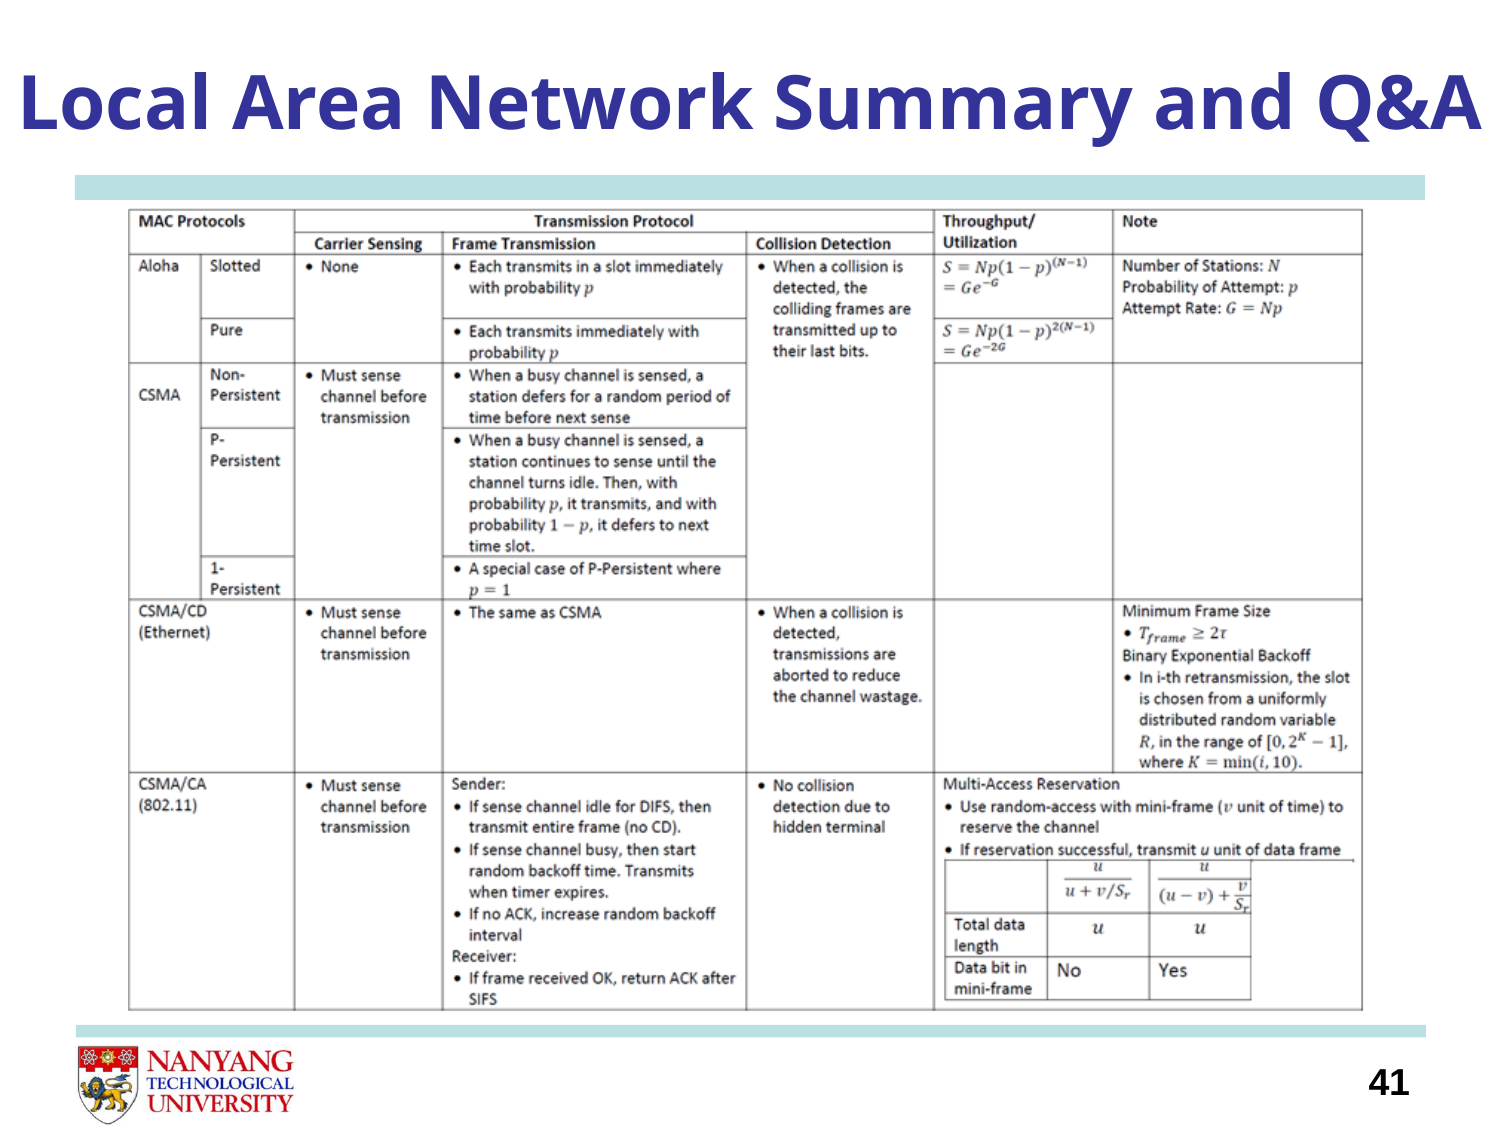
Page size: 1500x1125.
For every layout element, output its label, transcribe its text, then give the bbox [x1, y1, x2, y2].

picture [128, 208, 1372, 1017]
title Local Area Network Summary and Q&A [0, 24, 1500, 175]
slide_number 41 [1325, 1050, 1425, 1113]
picture [75, 1045, 296, 1125]
